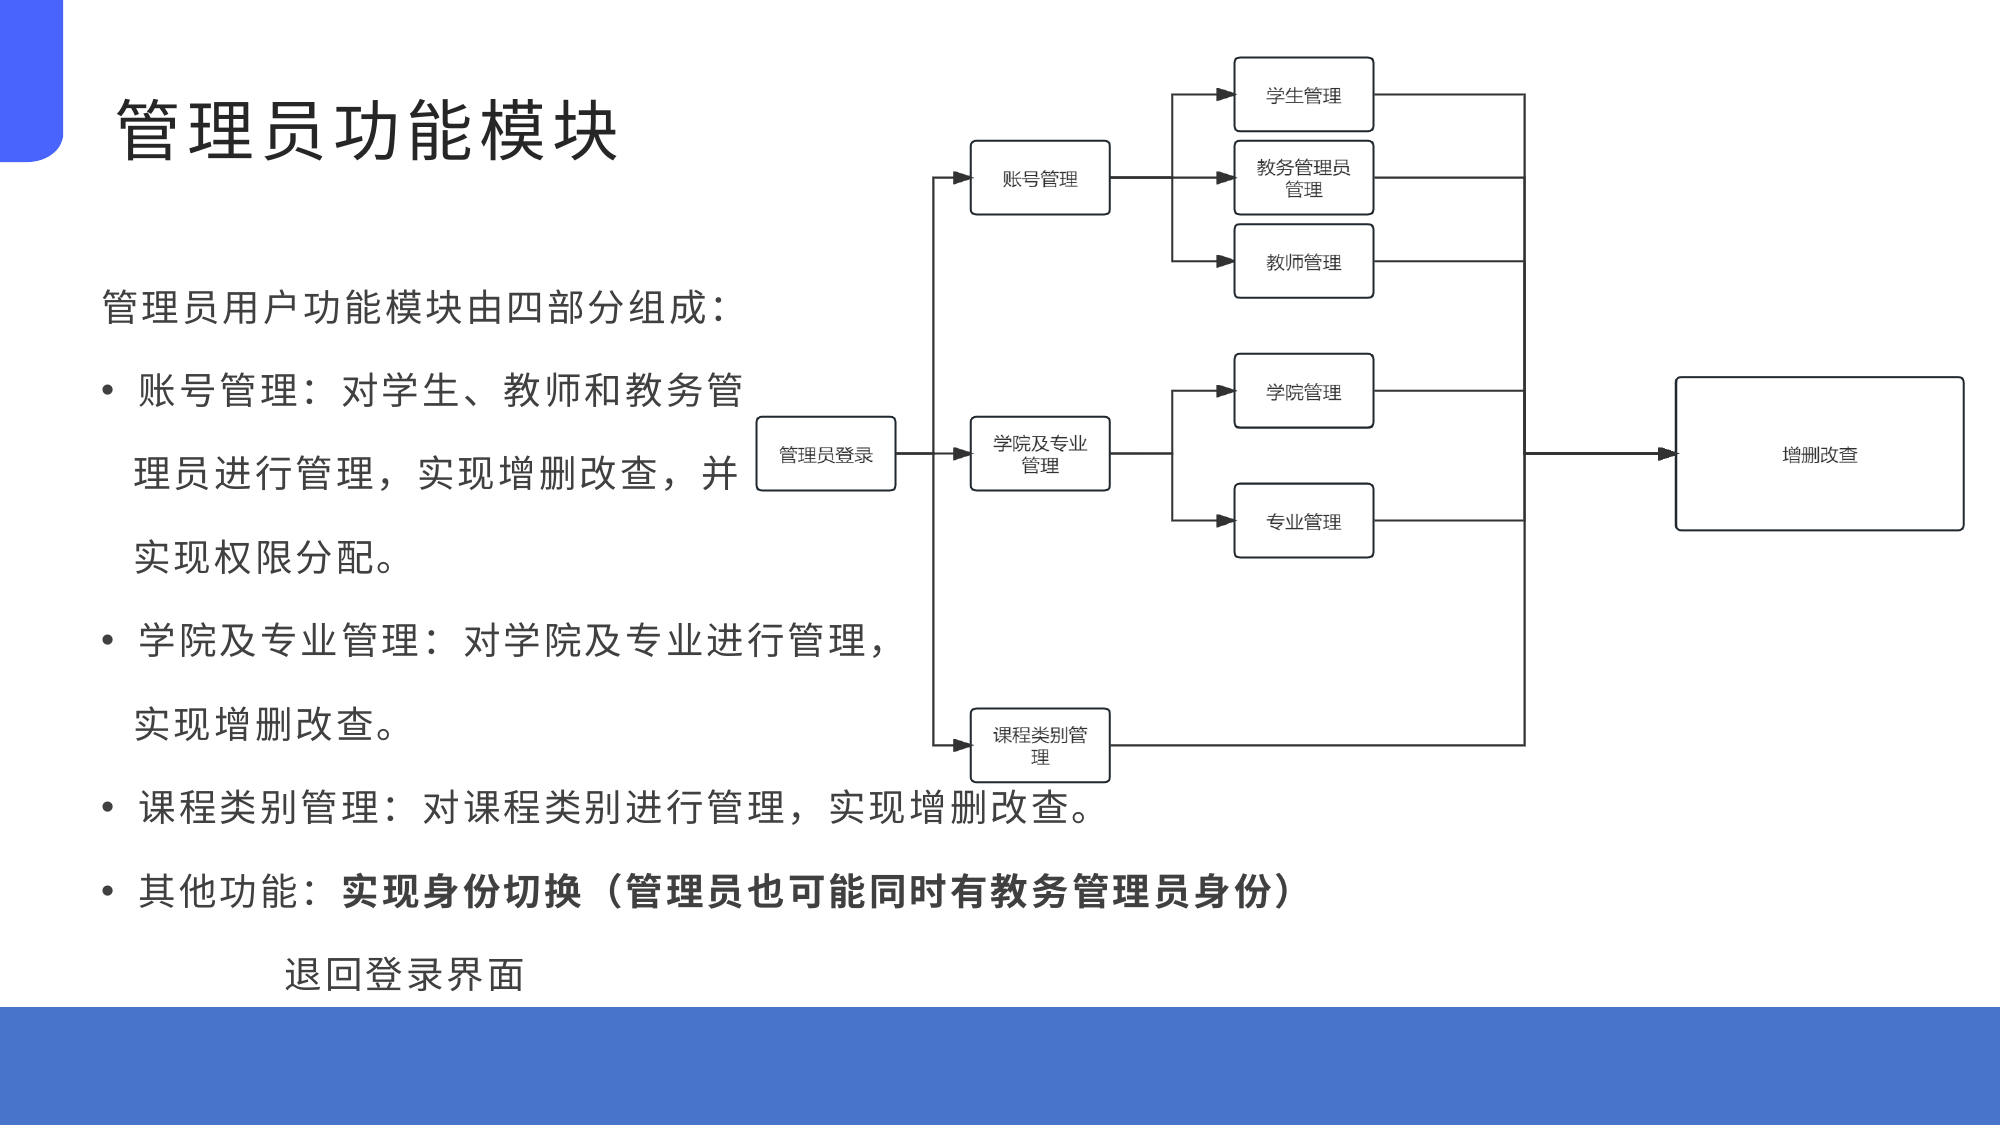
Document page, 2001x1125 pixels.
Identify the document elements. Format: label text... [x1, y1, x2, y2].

title 管理员功能模块 [99, 65, 720, 177]
picture [720, 23, 2000, 816]
picture [0, 1007, 2000, 1125]
list 管理员用户功能模块由四部分组成： 账号管理：对学生、教师和教务管 理员进行管理，实现增删改查，并 实现权限分配。 学院及专业管理：对学院及专业进行管理， 实现增删改查。 课程类别管理：对课程类别进行管理，实现增删改查。 其他功能：实现身份切换（管理员也可能同时有教务管理员身份） 退回登录界面 [86, 262, 1886, 1007]
